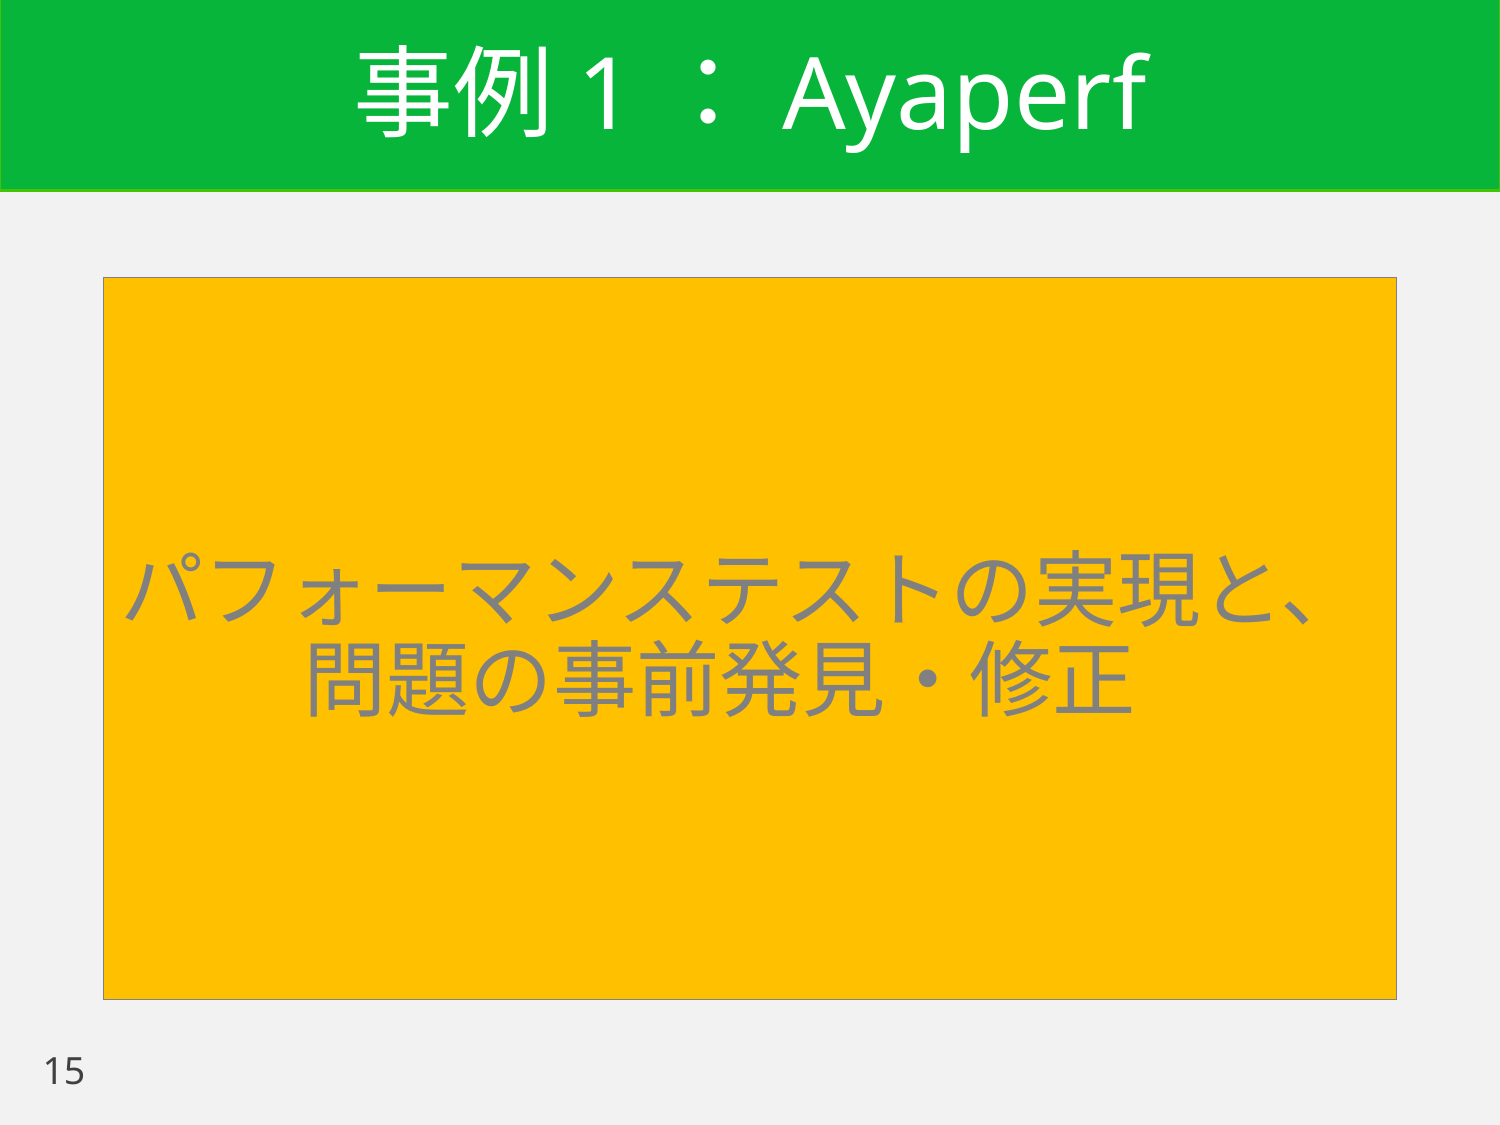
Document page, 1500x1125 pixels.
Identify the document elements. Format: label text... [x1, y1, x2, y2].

title 事例1：Ayaperf [0, 53, 1500, 140]
list パフォーマンステストの実現と、問題の事前発見・修正 [103, 277, 1397, 1000]
slide_number 15 [27, 1042, 146, 1102]
